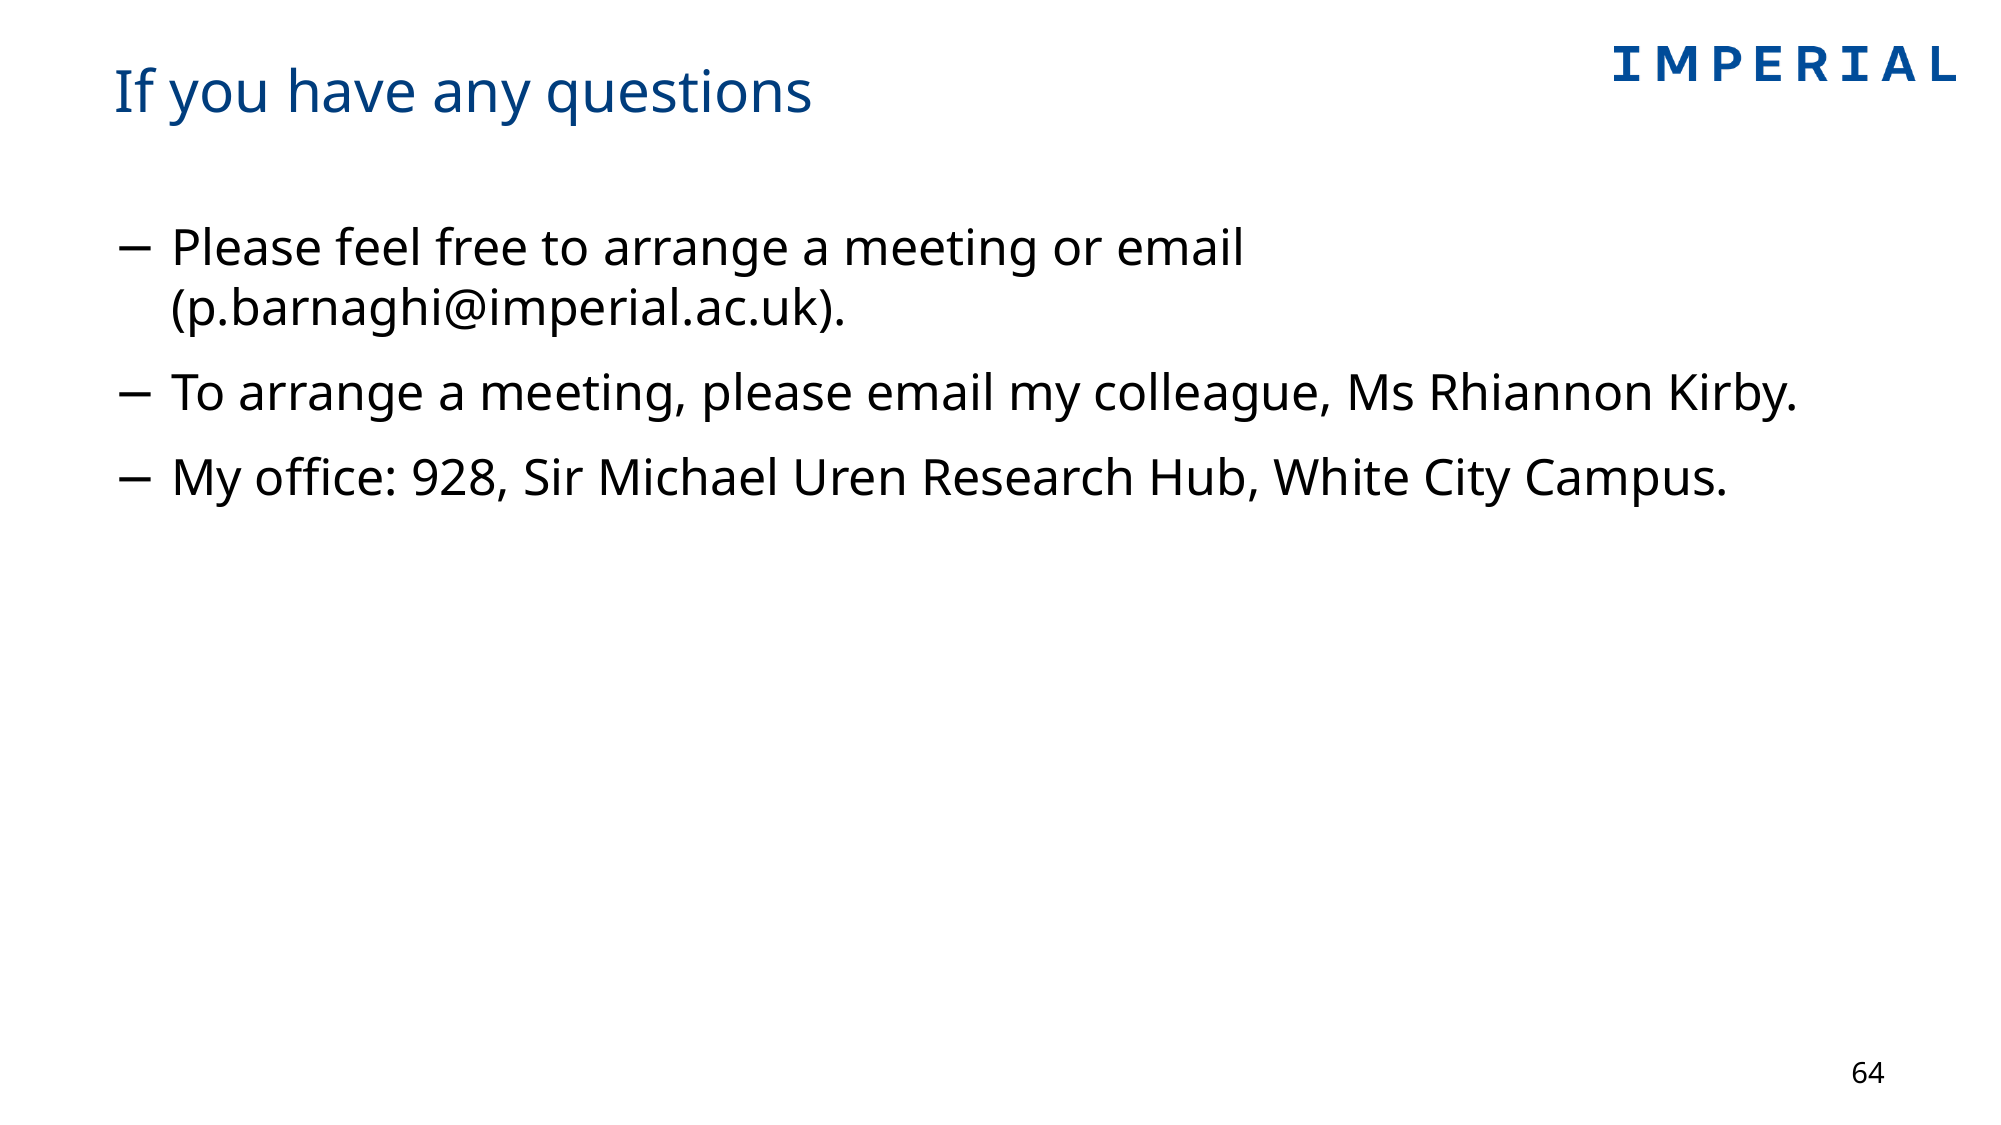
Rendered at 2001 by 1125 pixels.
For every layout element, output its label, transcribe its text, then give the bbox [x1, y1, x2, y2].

list Please feel free to arrange a meeting or email (p.barnaghi@imperial.ac.uk). To arrange a meeting, please email my colleague, Ms Rhiannon Kirby. My office: 928, Sir Michael Uren Research Hub, White City Campus. [99, 208, 1900, 1024]
picture [1900, 46, 1956, 81]
title If you have any questions [99, 0, 1900, 184]
slide_number 64 [1433, 1046, 1901, 1103]
